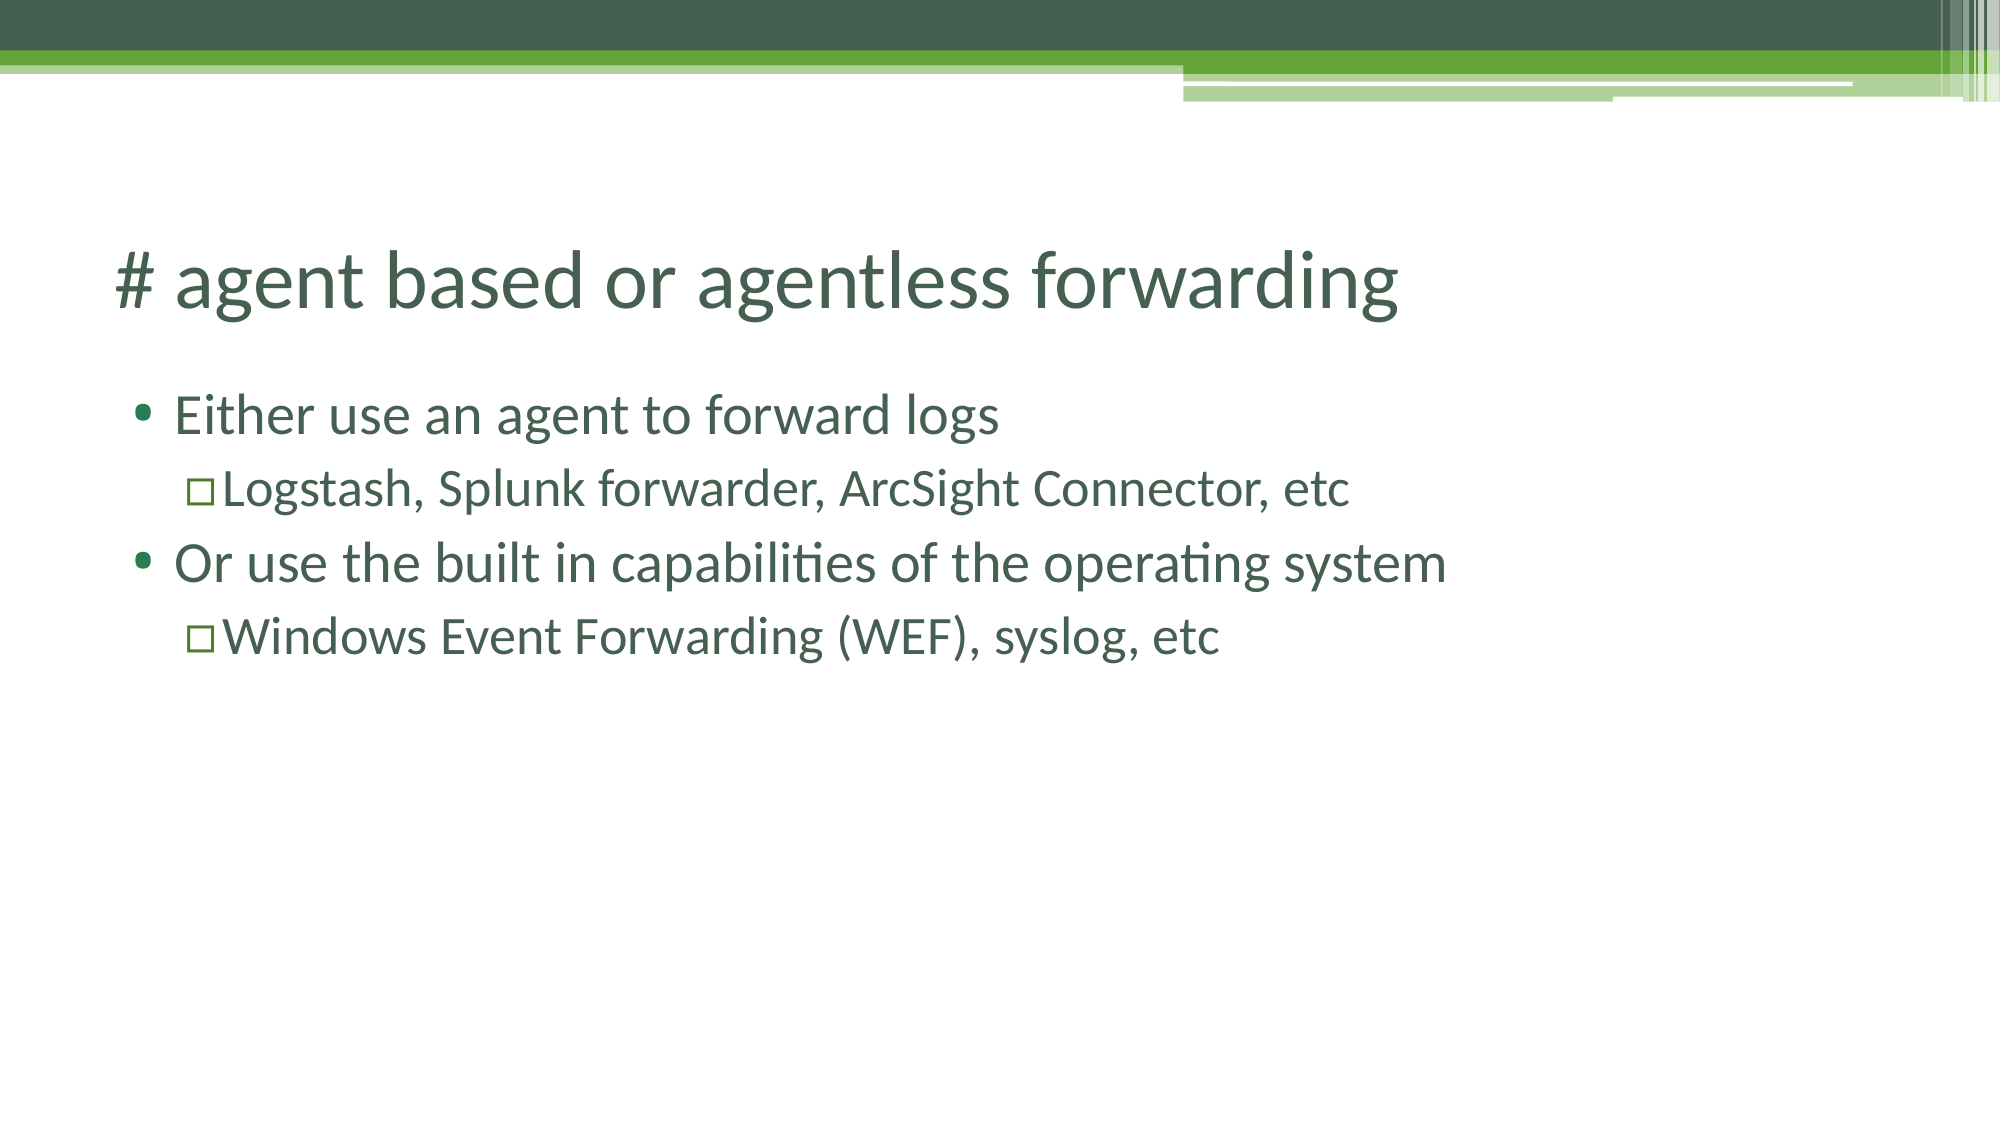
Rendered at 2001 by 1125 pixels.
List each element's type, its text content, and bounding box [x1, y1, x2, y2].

list Either use an agent to forward logs Logstash, Splunk forwarder, ArcSight Connector, etc Or use the built in capabilities of the operating system Windows Event Forwarding (WEF), syslog, etc [99, 368, 1924, 1079]
title # agent based or agentless forwarding [99, 187, 1900, 363]
